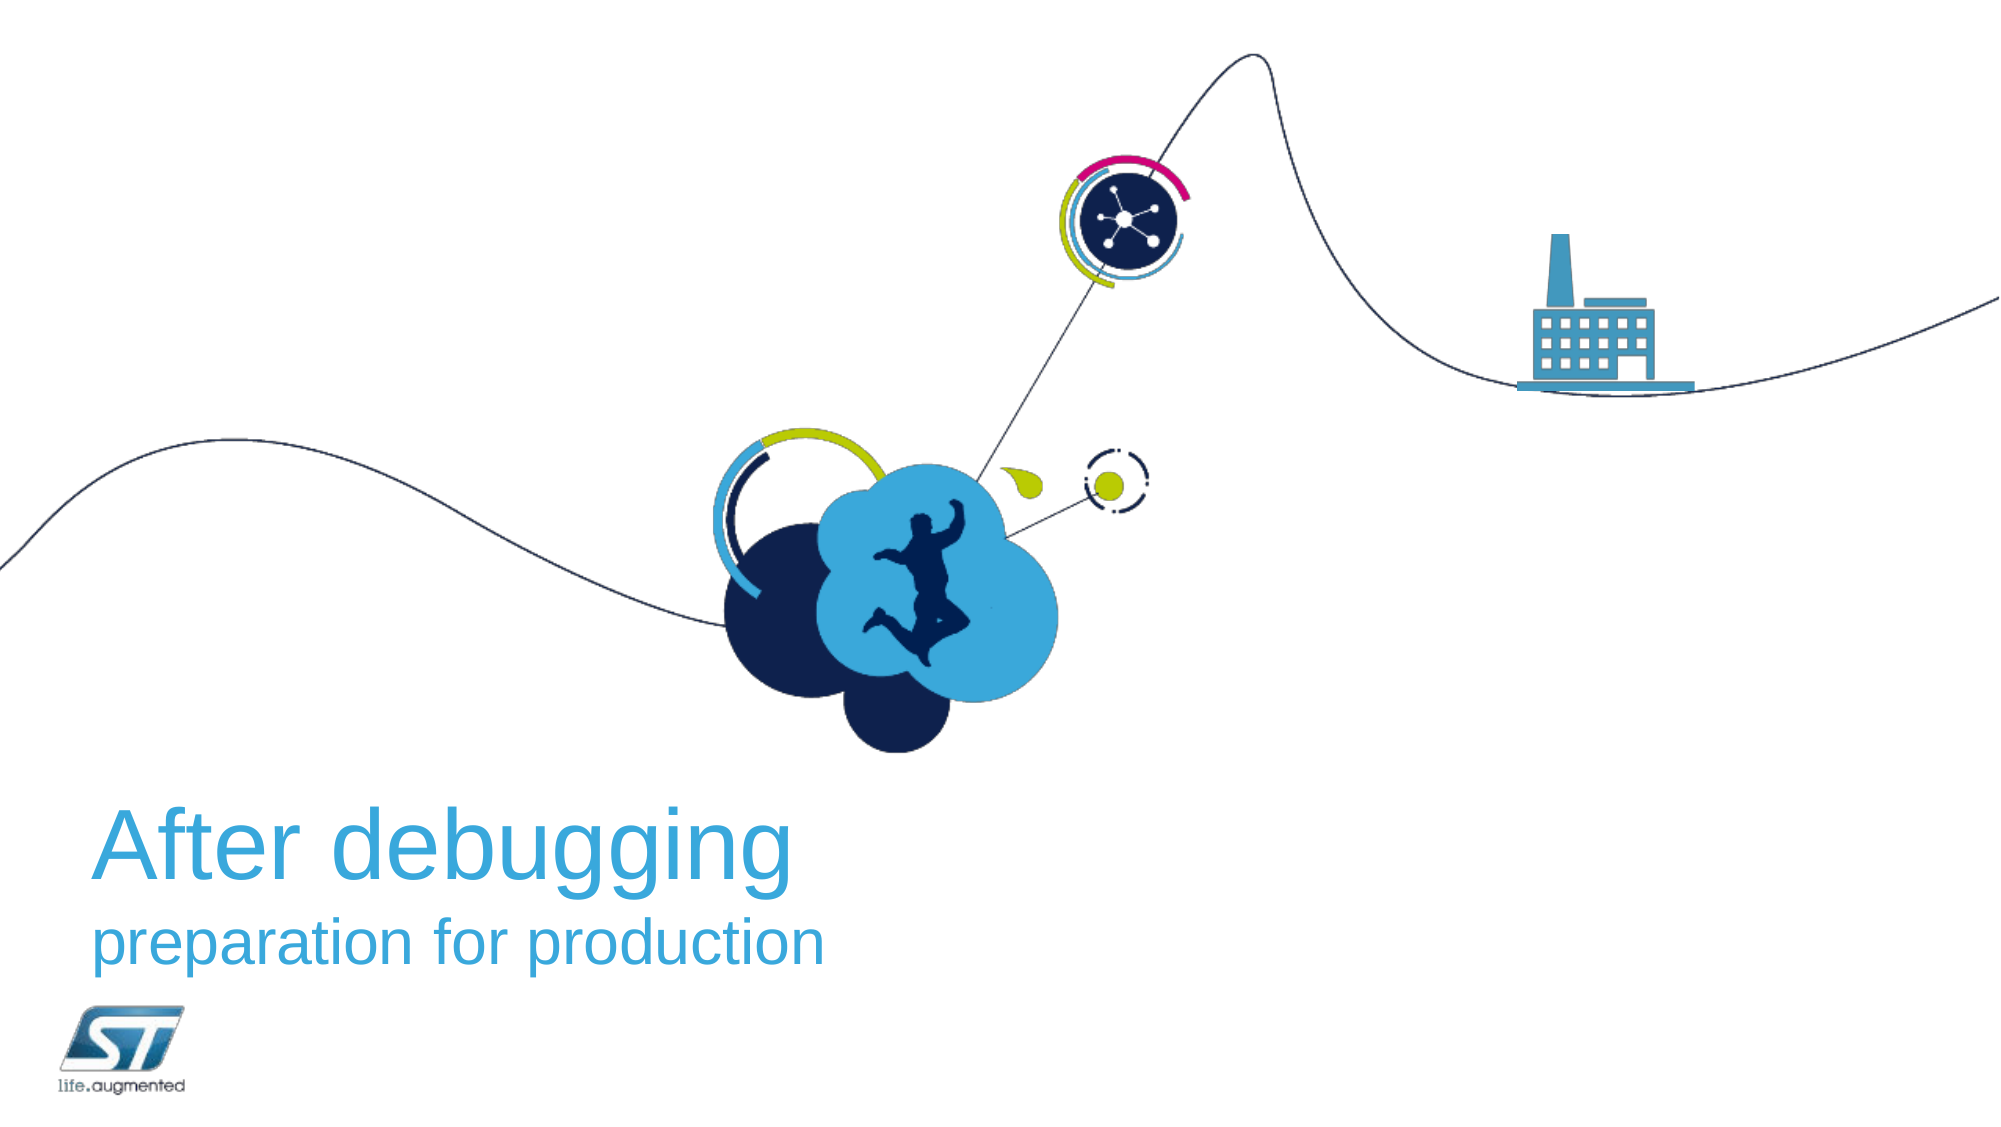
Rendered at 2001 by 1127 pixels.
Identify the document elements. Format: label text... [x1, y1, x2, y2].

text_box After debugging preparation for production [89, 779, 833, 978]
picture [0, 1, 2000, 1126]
text_box [1517, 234, 1695, 391]
